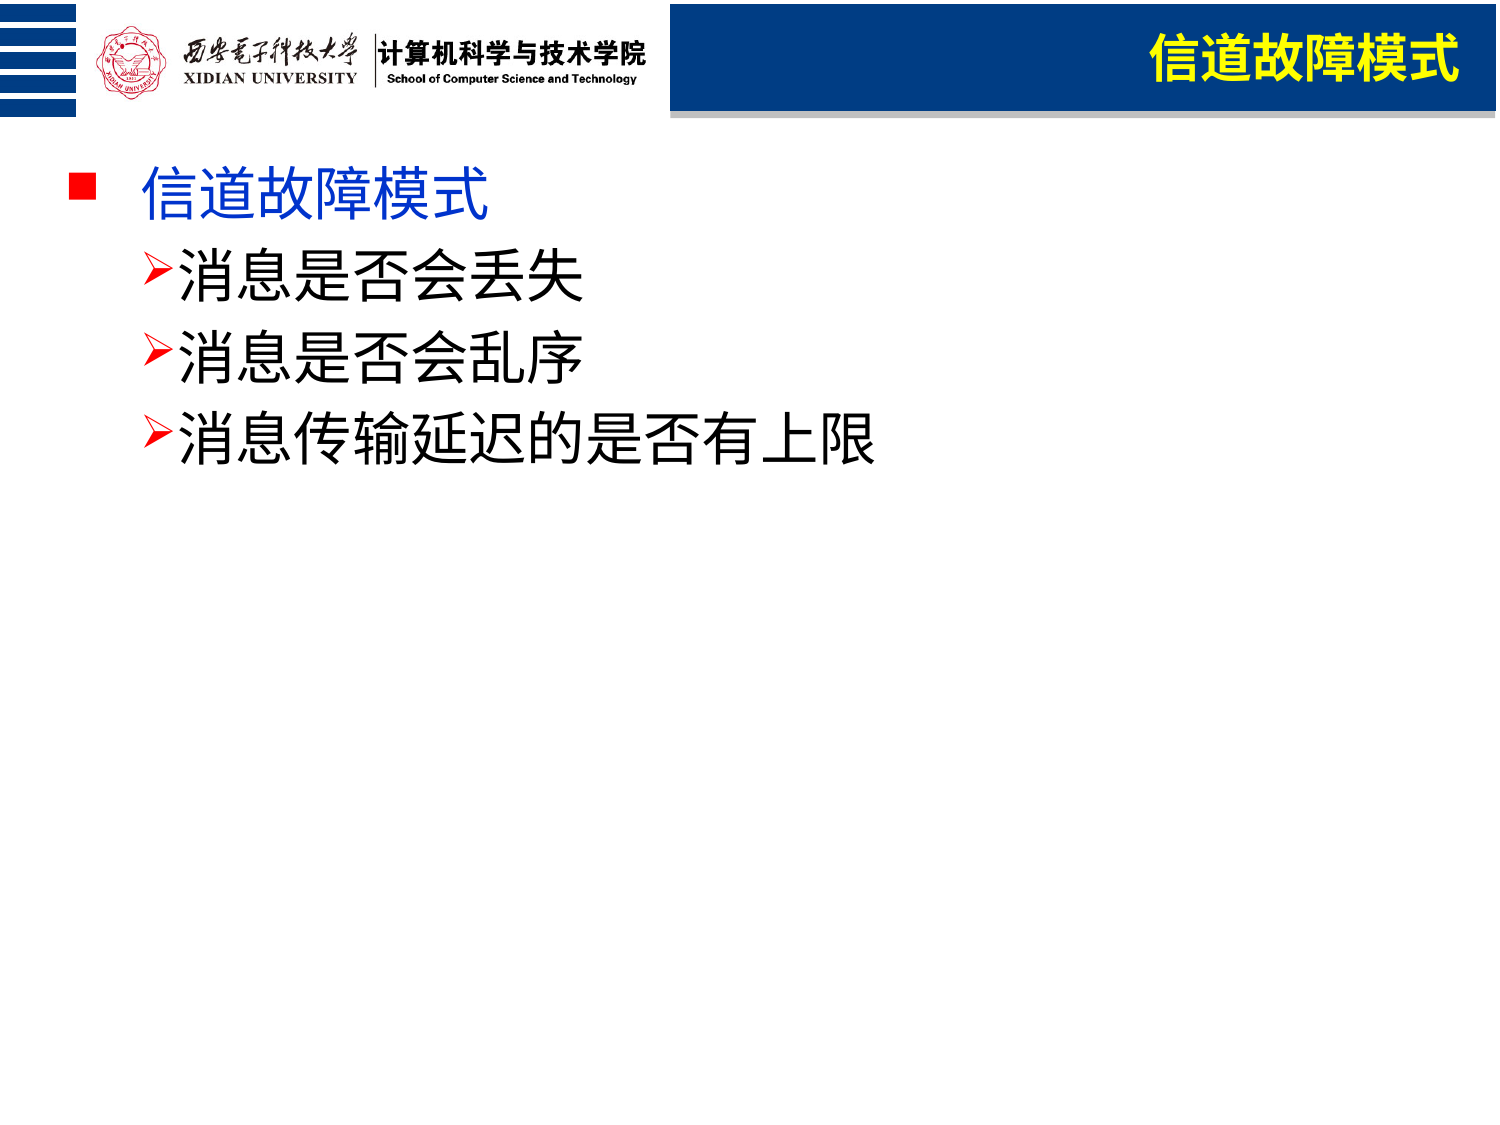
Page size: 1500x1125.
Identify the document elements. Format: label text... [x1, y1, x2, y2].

text_box 信道故障模式 [862, 24, 1475, 88]
list 信道故障模式 消息是否会丢失 消息是否会乱序 消息传输延迟的是否有上限 [49, 149, 1488, 976]
picture [0, 4, 1496, 117]
